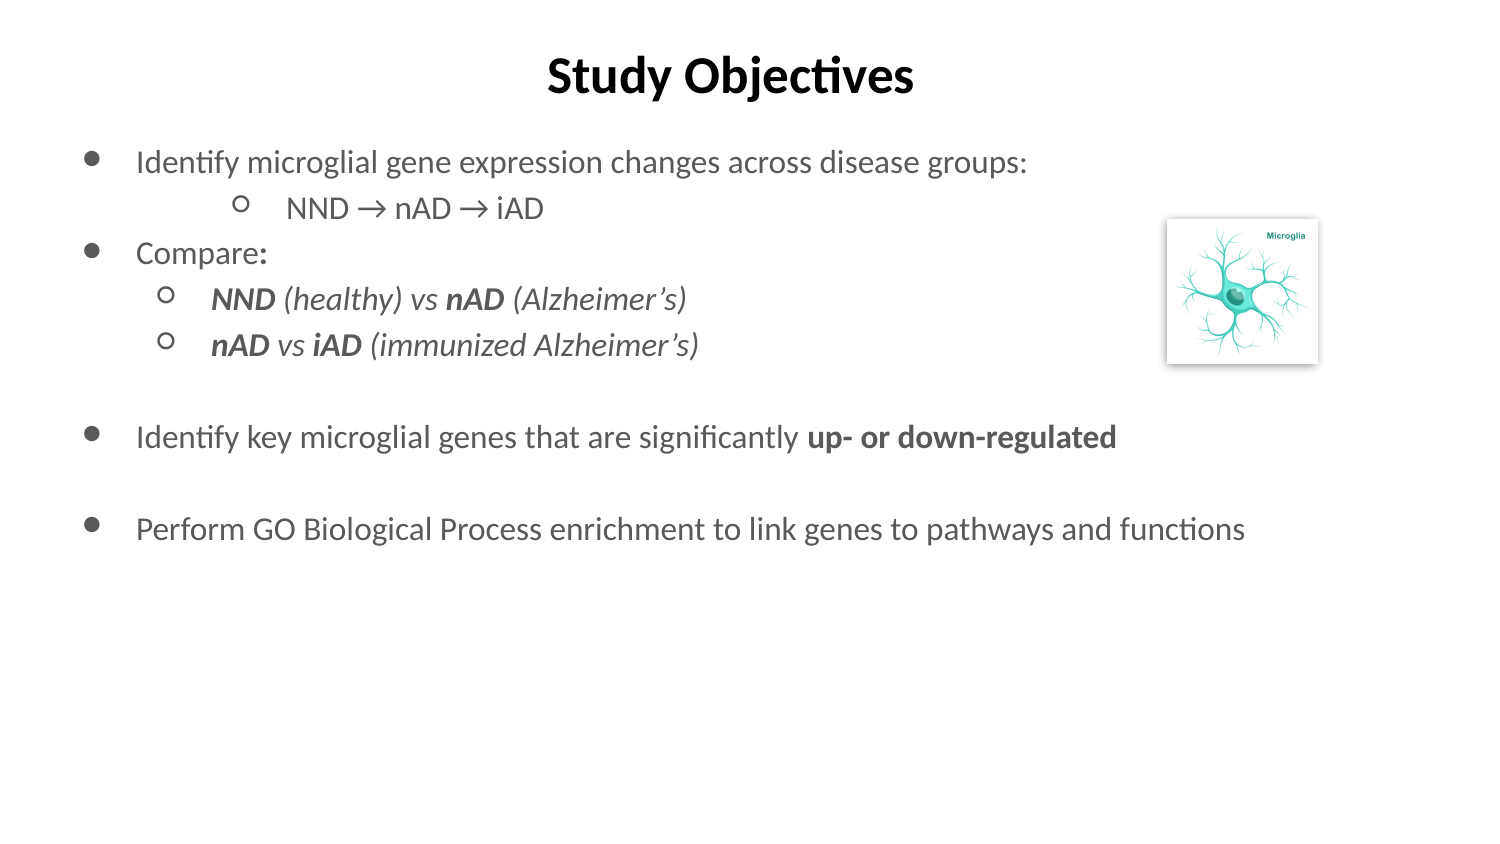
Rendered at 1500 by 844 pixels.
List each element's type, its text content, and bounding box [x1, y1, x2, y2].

title Study Objectives [45, 25, 1444, 119]
list Identify microglial gene expression changes across disease groups: NND → nAD → iAD Compare: NND (healthy) vs nAD (Alzheimer’s) nAD vs iAD (immunized Alzheimer’s) Identify key microglial genes that are significantly up- or down-regulated Perform GO Biological Process enrichment to link genes to pathways and functions [45, 119, 1499, 822]
picture [1167, 218, 1318, 364]
